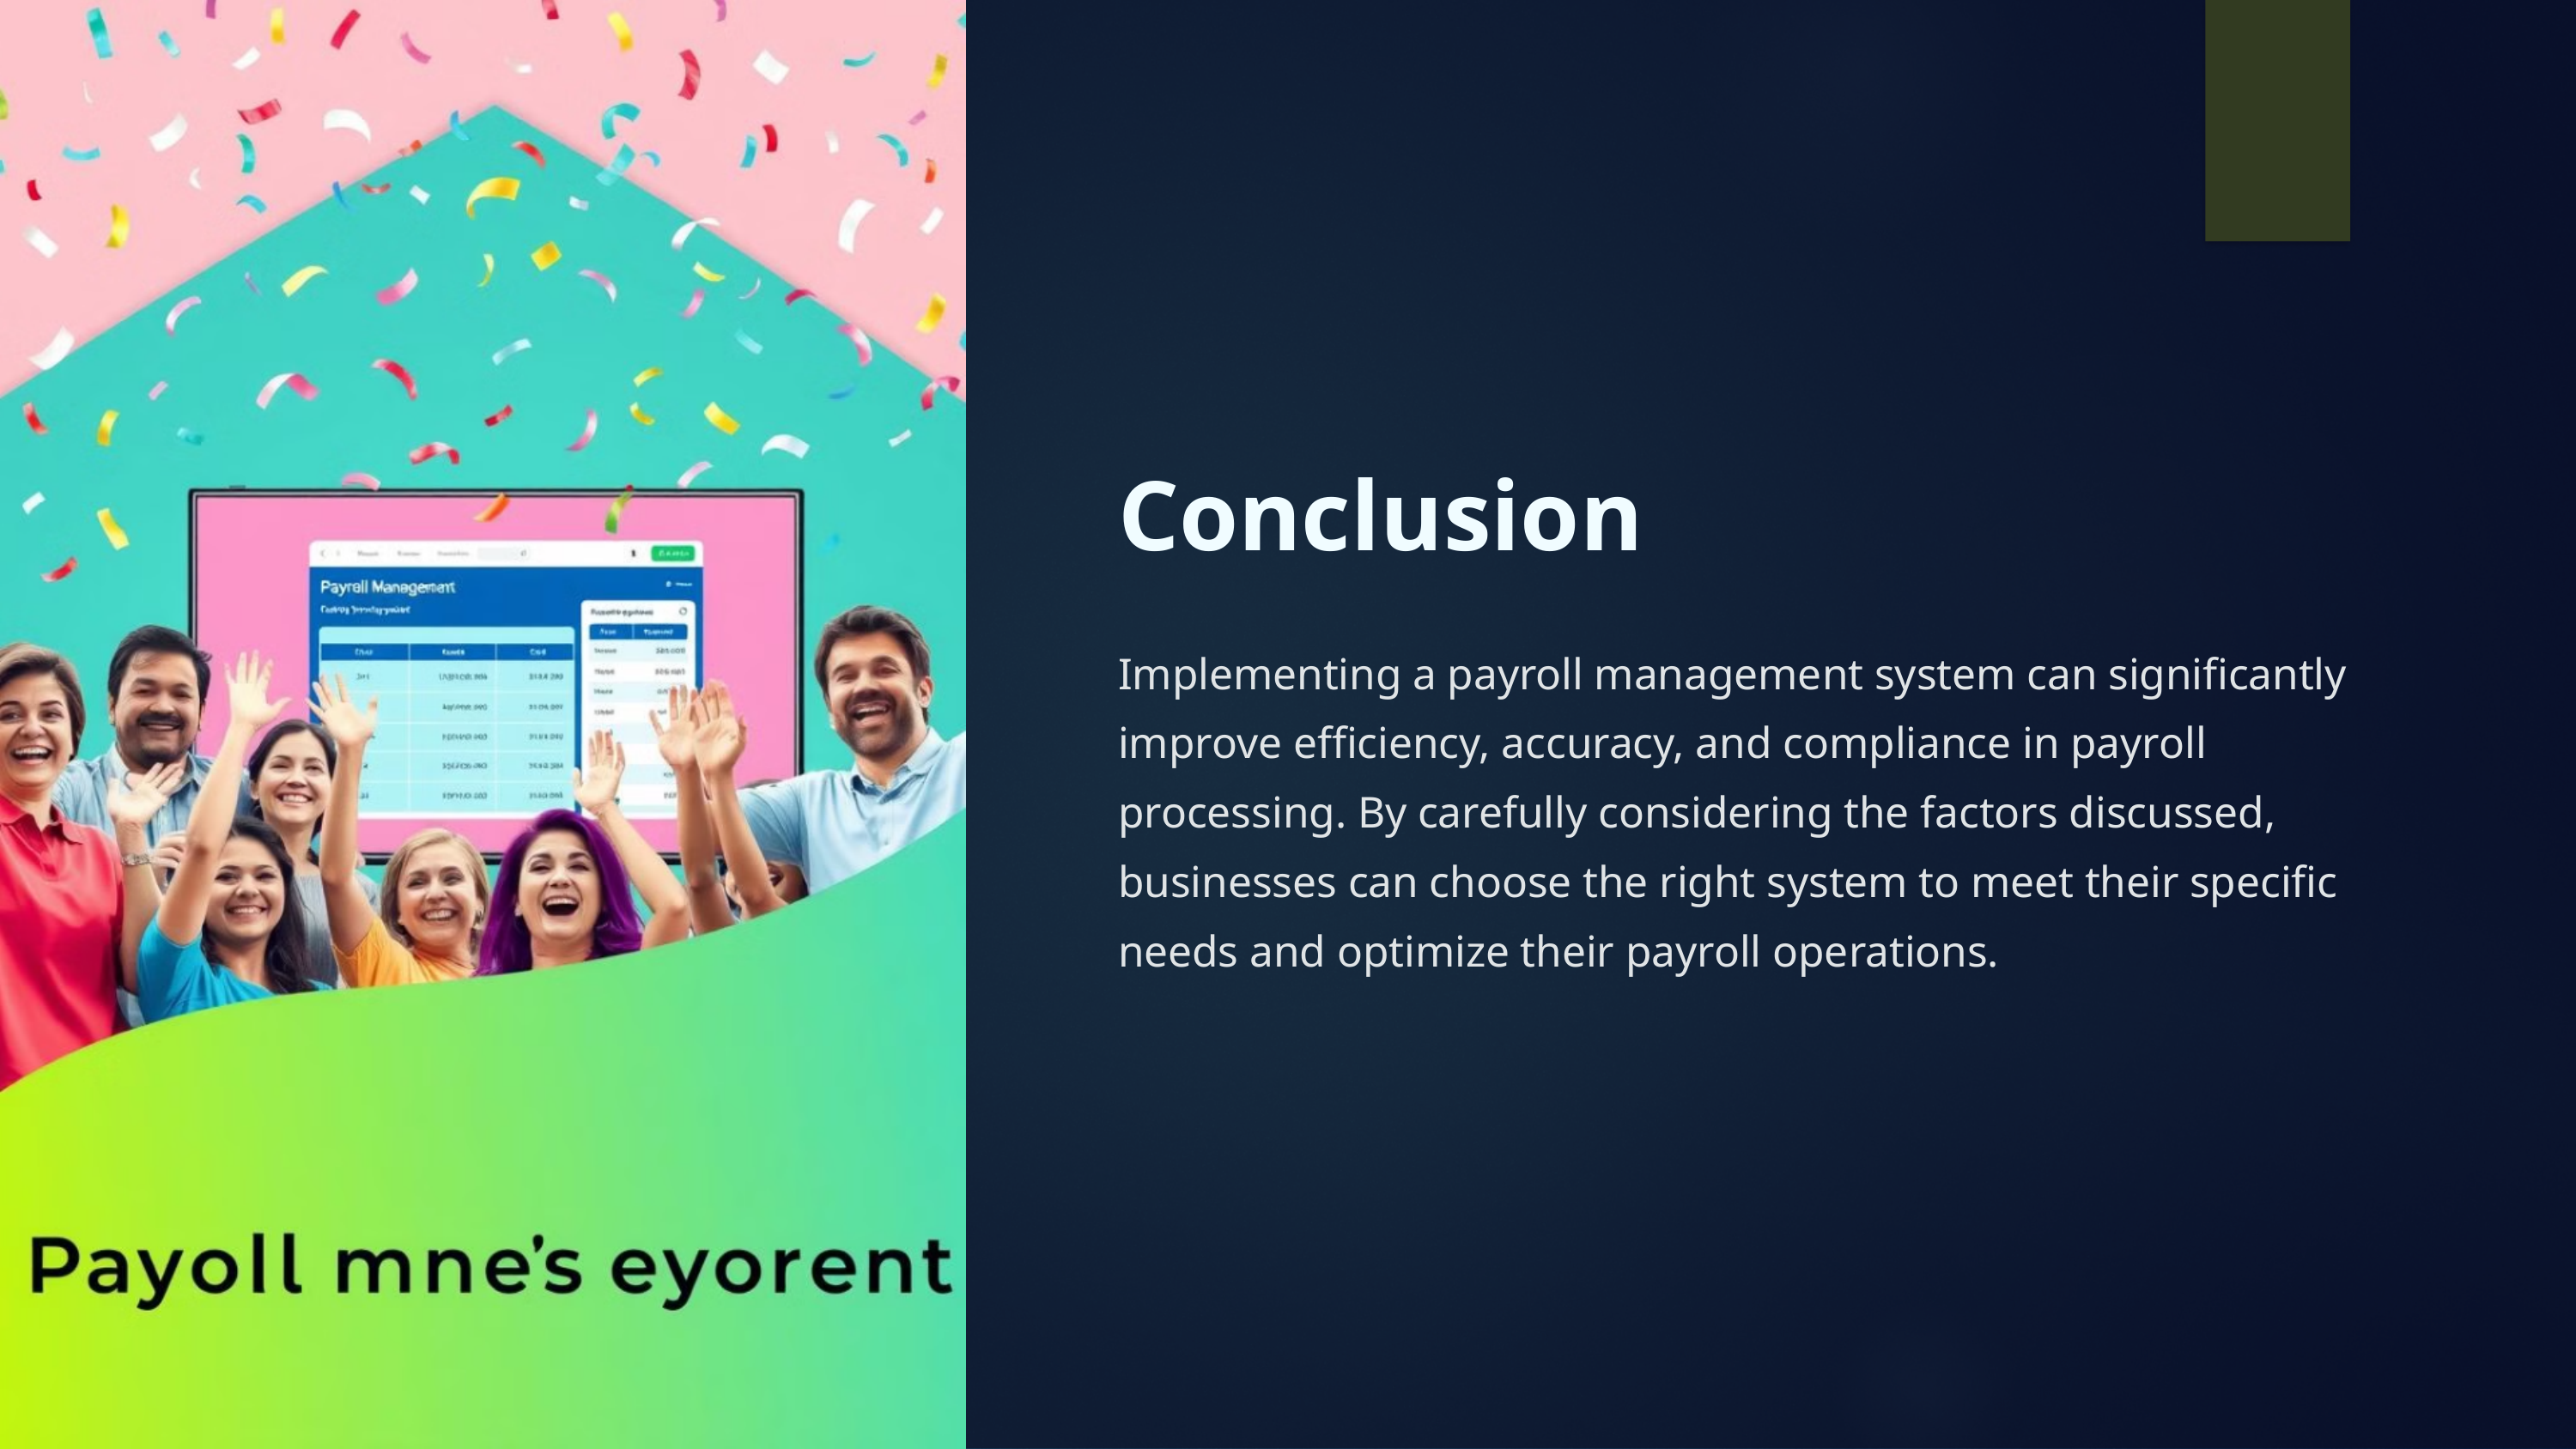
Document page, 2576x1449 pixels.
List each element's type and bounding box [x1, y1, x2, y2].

text_box [0, 0, 2576, 1449]
